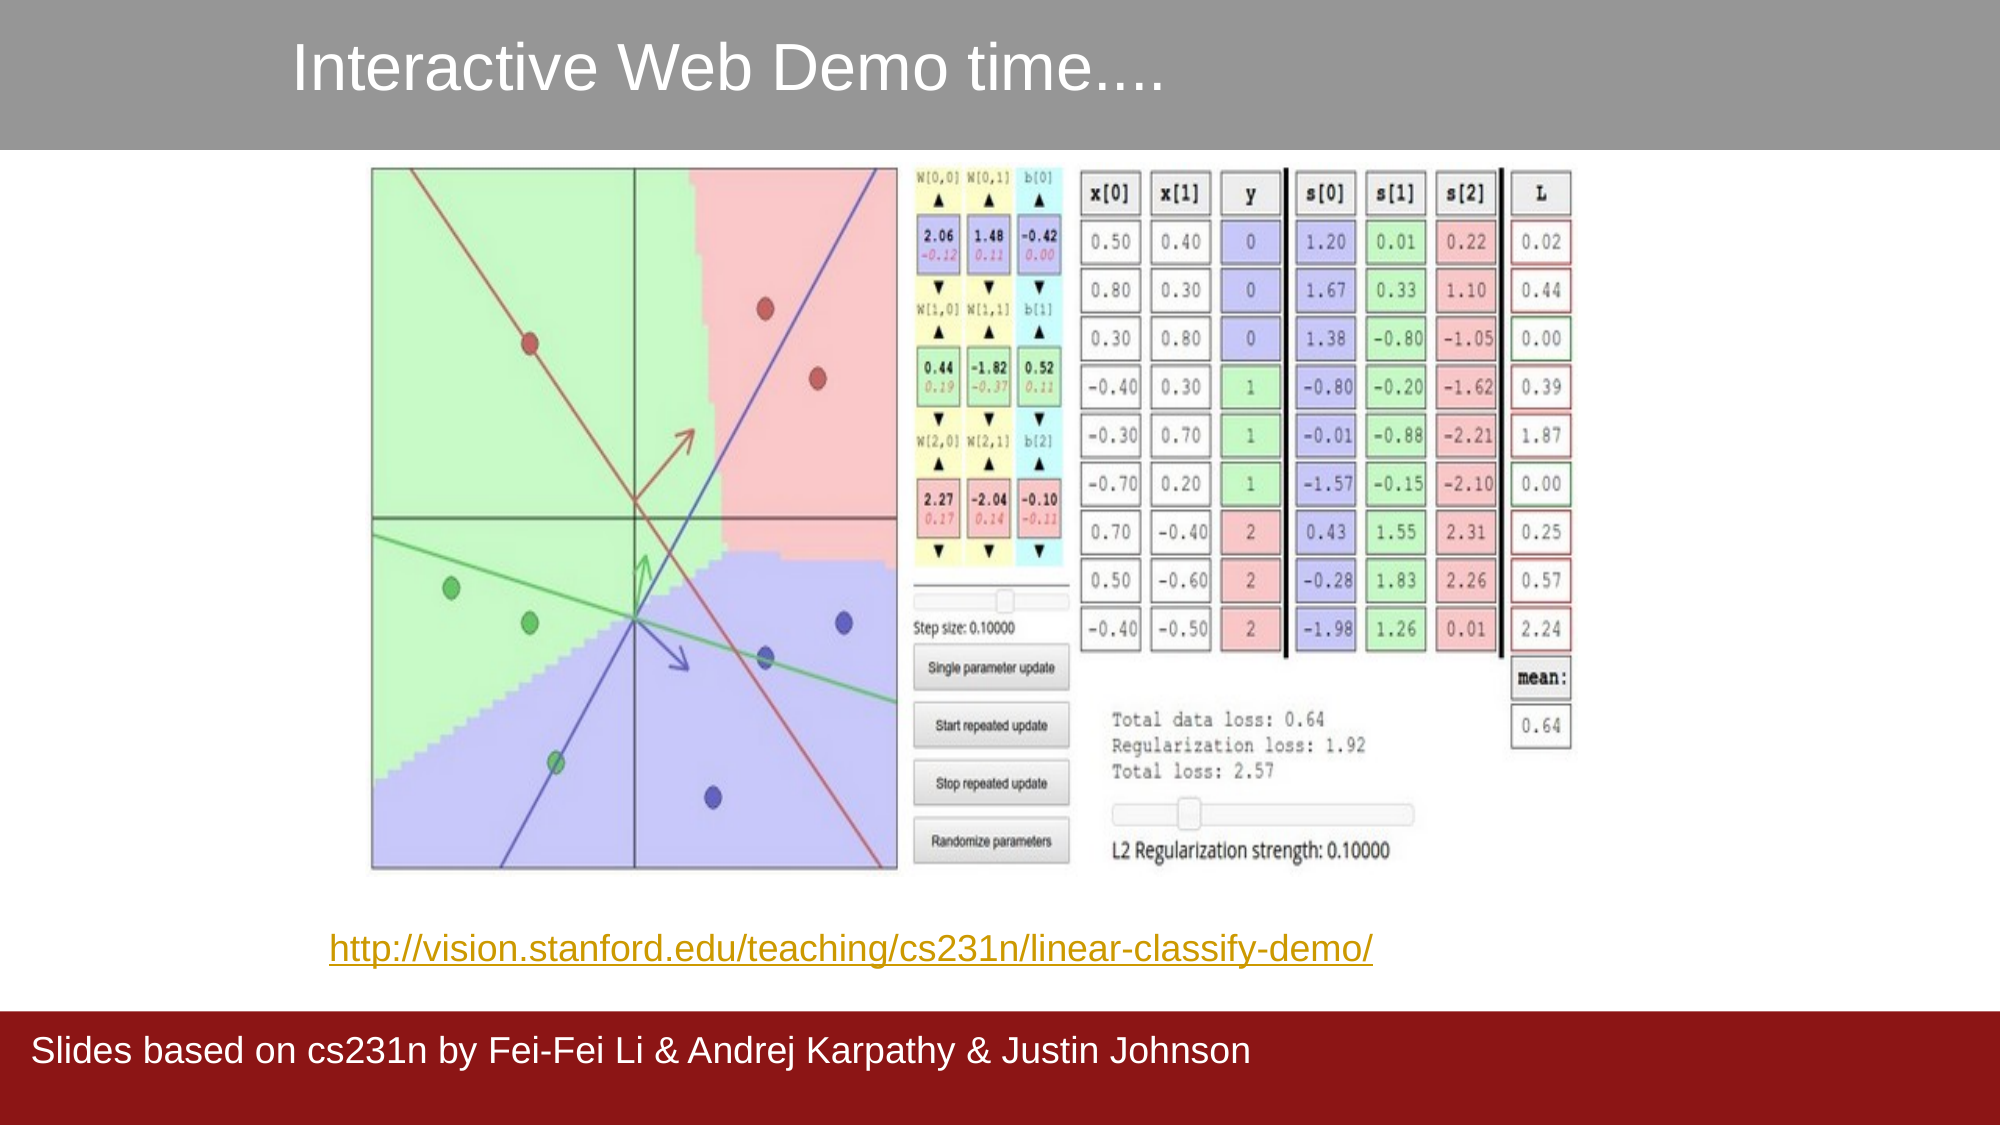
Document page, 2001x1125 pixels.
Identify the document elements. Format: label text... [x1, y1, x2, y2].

text_box http://vision.stanford.edu/teaching/cs231n/linear-classify-demo/ [314, 909, 1690, 982]
picture [365, 161, 1579, 877]
text_box Interactive Web Demo time.... [276, 9, 1249, 209]
